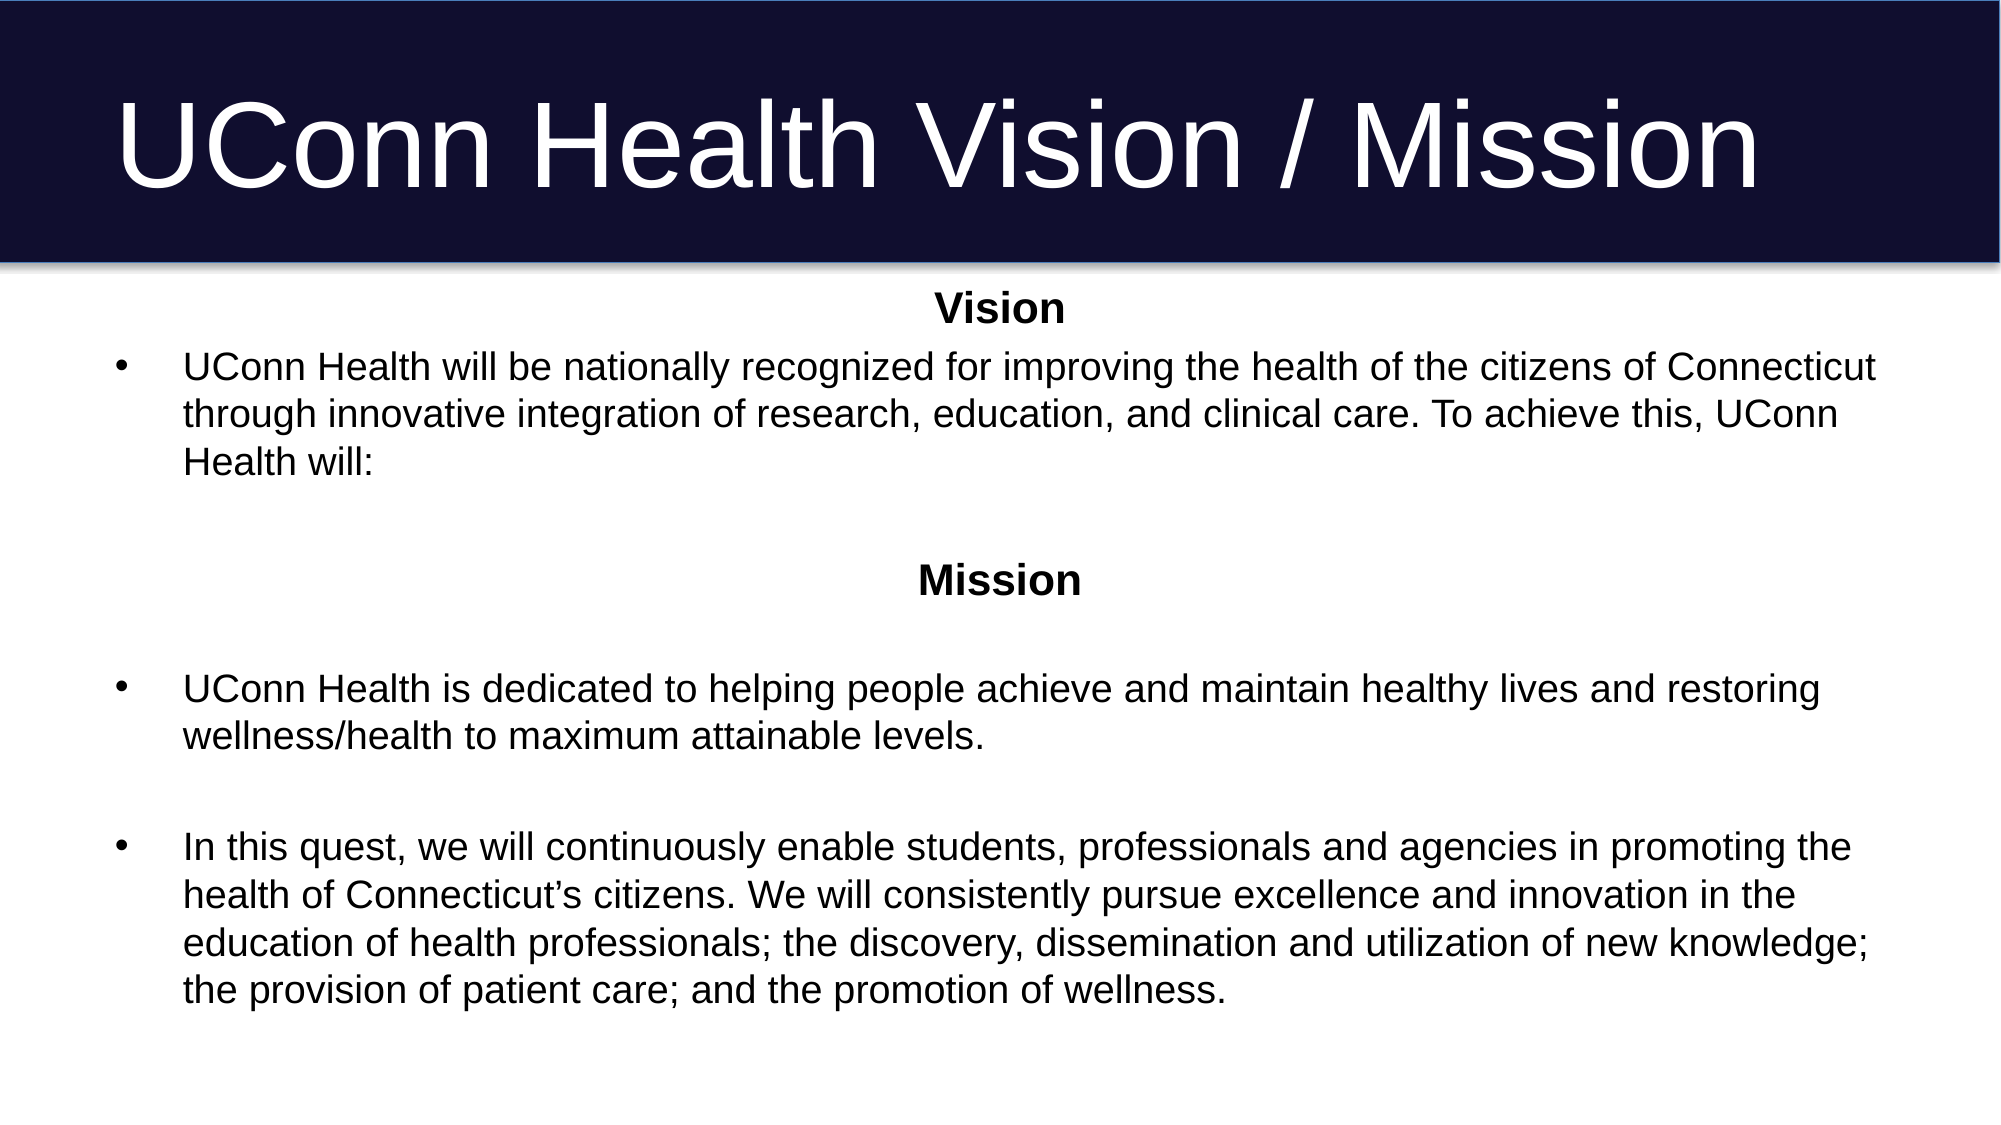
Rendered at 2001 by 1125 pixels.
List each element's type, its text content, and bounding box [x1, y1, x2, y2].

list Vision UConn Health will be nationally recognized for improving the health of the citizens of Connecticut through innovative integration of research, education, and clinical care. To achieve this, UConn Health will: Mission UConn Health is dedicated to helping people achieve and maintain healthy lives and restoring wellness/health to maximum attainable levels. In this quest, we will continuously enable students, professionals and agencies in promoting the health of Connecticut’s citizens. We will consistently pursue excellence and innovation in the education of health professionals; the discovery, dissemination and utilization of new knowledge; the provision of patient care; and the promotion of wellness. [99, 272, 1900, 1026]
title UConn Health Vision / Mission [99, 45, 1900, 233]
